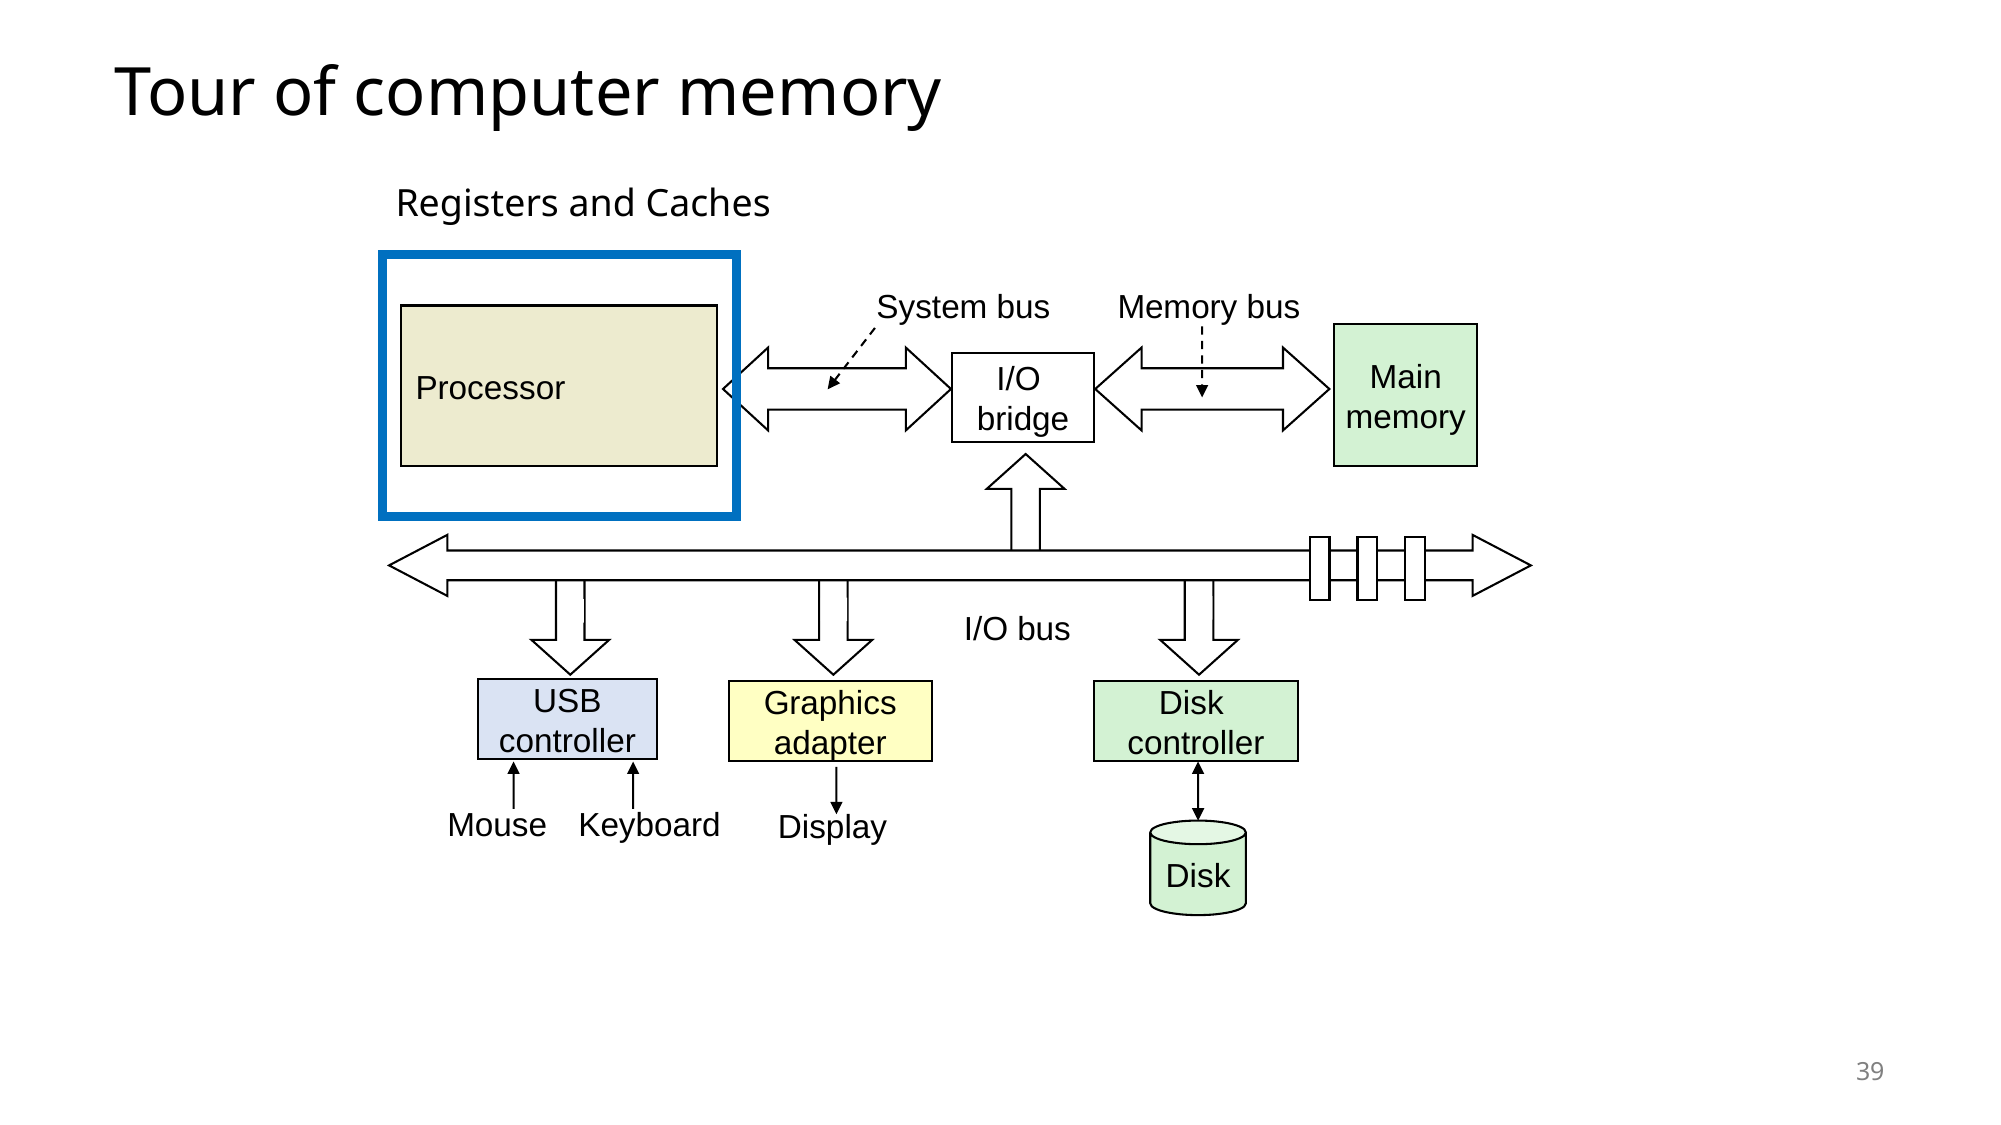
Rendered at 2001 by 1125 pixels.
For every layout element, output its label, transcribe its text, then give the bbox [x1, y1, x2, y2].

text_box Registers and Caches [380, 171, 795, 231]
title Tour of computer memory [99, 37, 1900, 150]
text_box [389, 277, 1531, 916]
text_box [381, 253, 738, 517]
slide_number 39 [1749, 1042, 1900, 1103]
